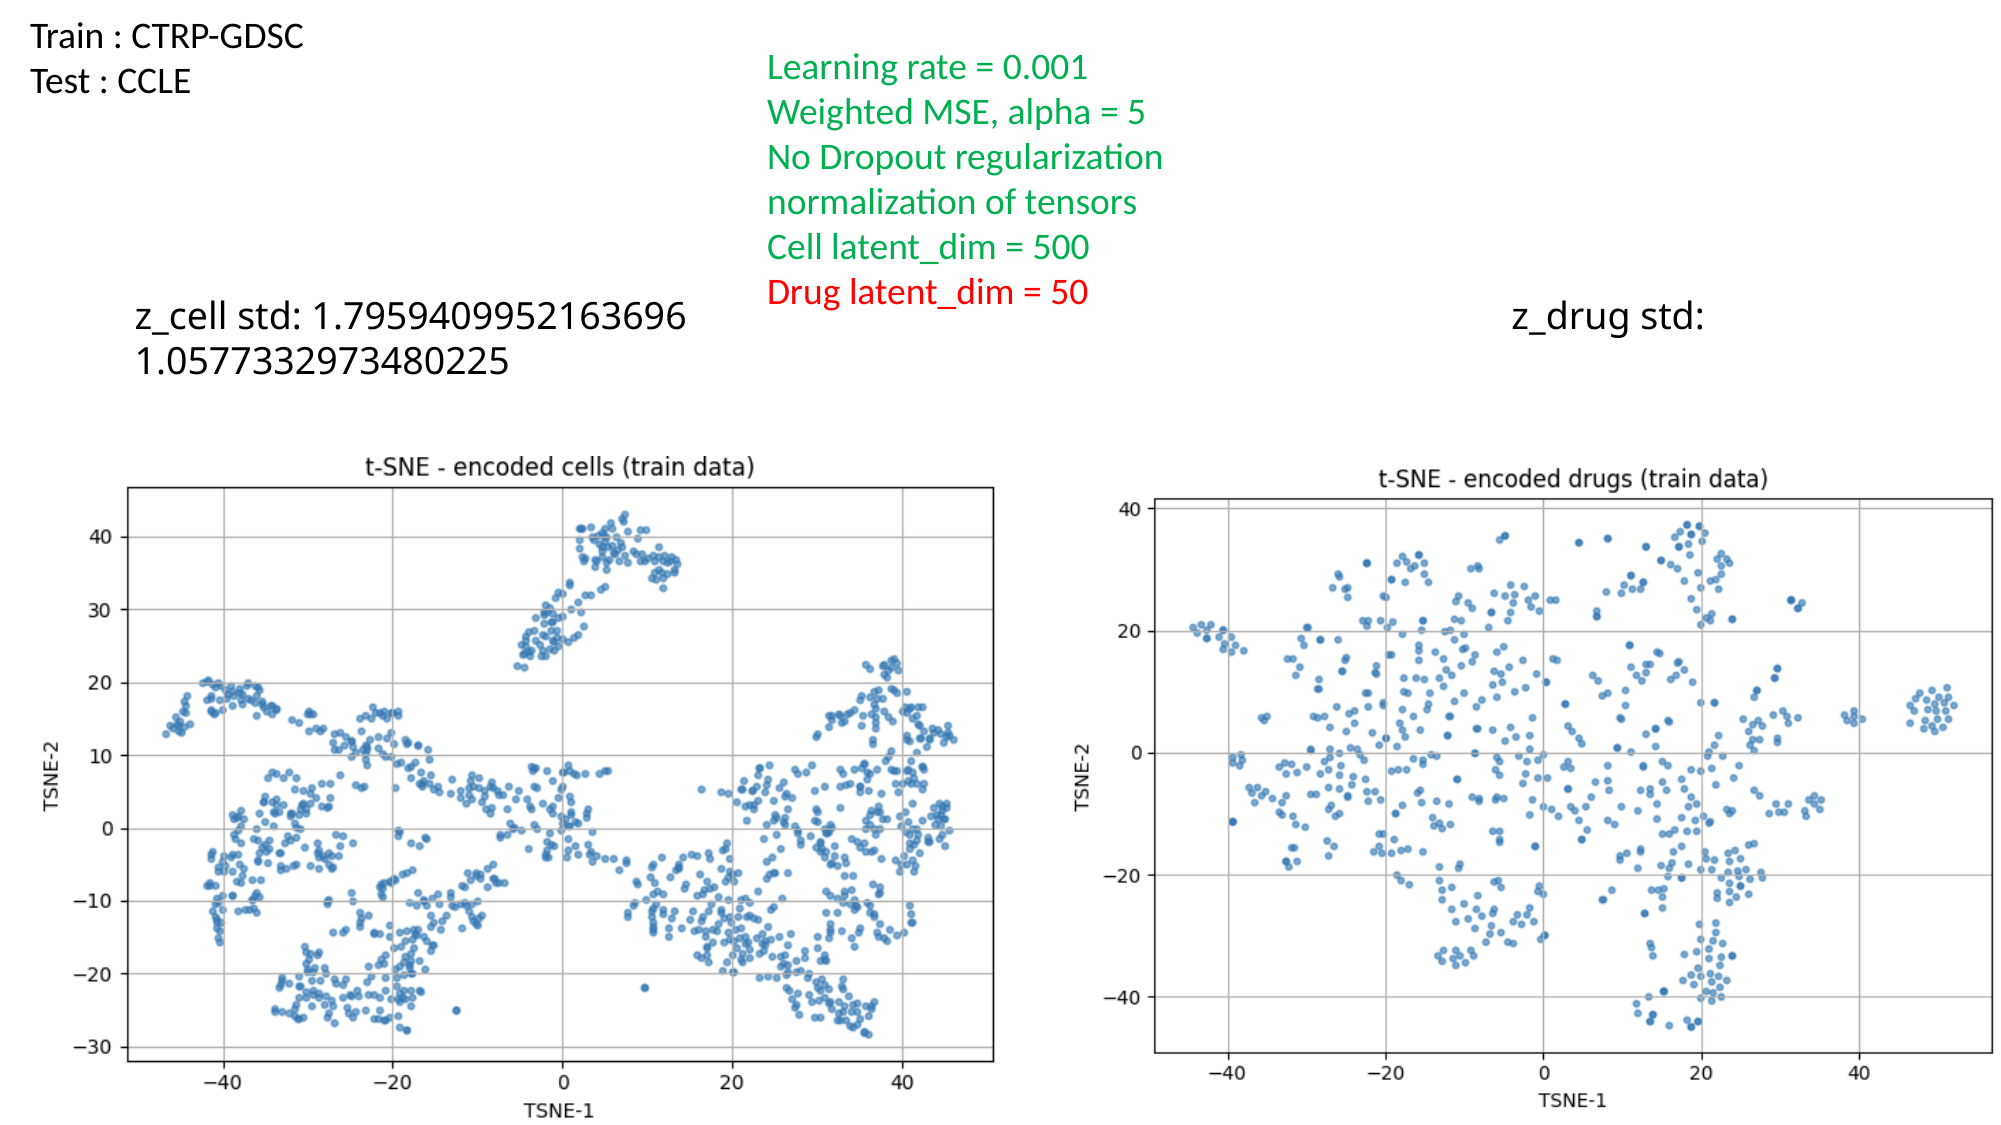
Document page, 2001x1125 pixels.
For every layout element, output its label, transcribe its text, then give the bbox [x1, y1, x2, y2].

text_box Train : CTRP-GDSC Test : CCLE [15, 3, 448, 108]
text_box Learning rate = 0.001 Weighted MSE, alpha = 5 No Dropout regularization normalization of tensors Cell latent_dim = 500 Drug latent_dim = 50 [752, 34, 1310, 320]
picture [1064, 456, 2000, 1125]
picture [31, 455, 1001, 1122]
text_box z_cell std: 1.7959409952163696 z_drug std: 1.0577332973480225 [134, 291, 1972, 382]
